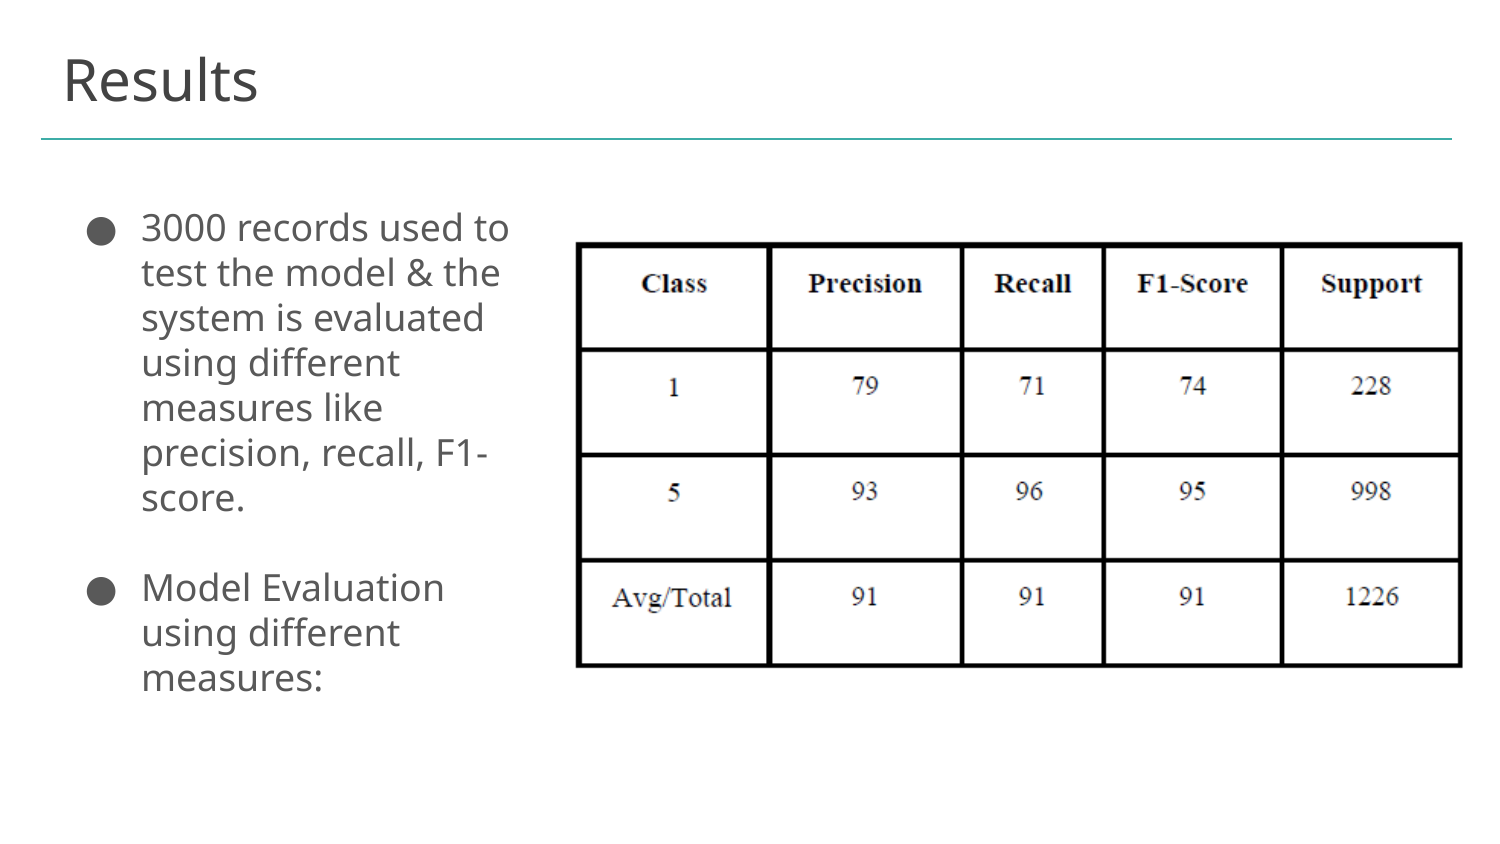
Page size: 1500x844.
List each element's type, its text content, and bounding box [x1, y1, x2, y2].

title Results [47, 27, 1446, 122]
list 3000 records used to test the model & the system is evaluated using different measures like precision, recall, F1-score. Model Evaluation using different measures: [51, 189, 543, 750]
picture [567, 221, 1476, 688]
